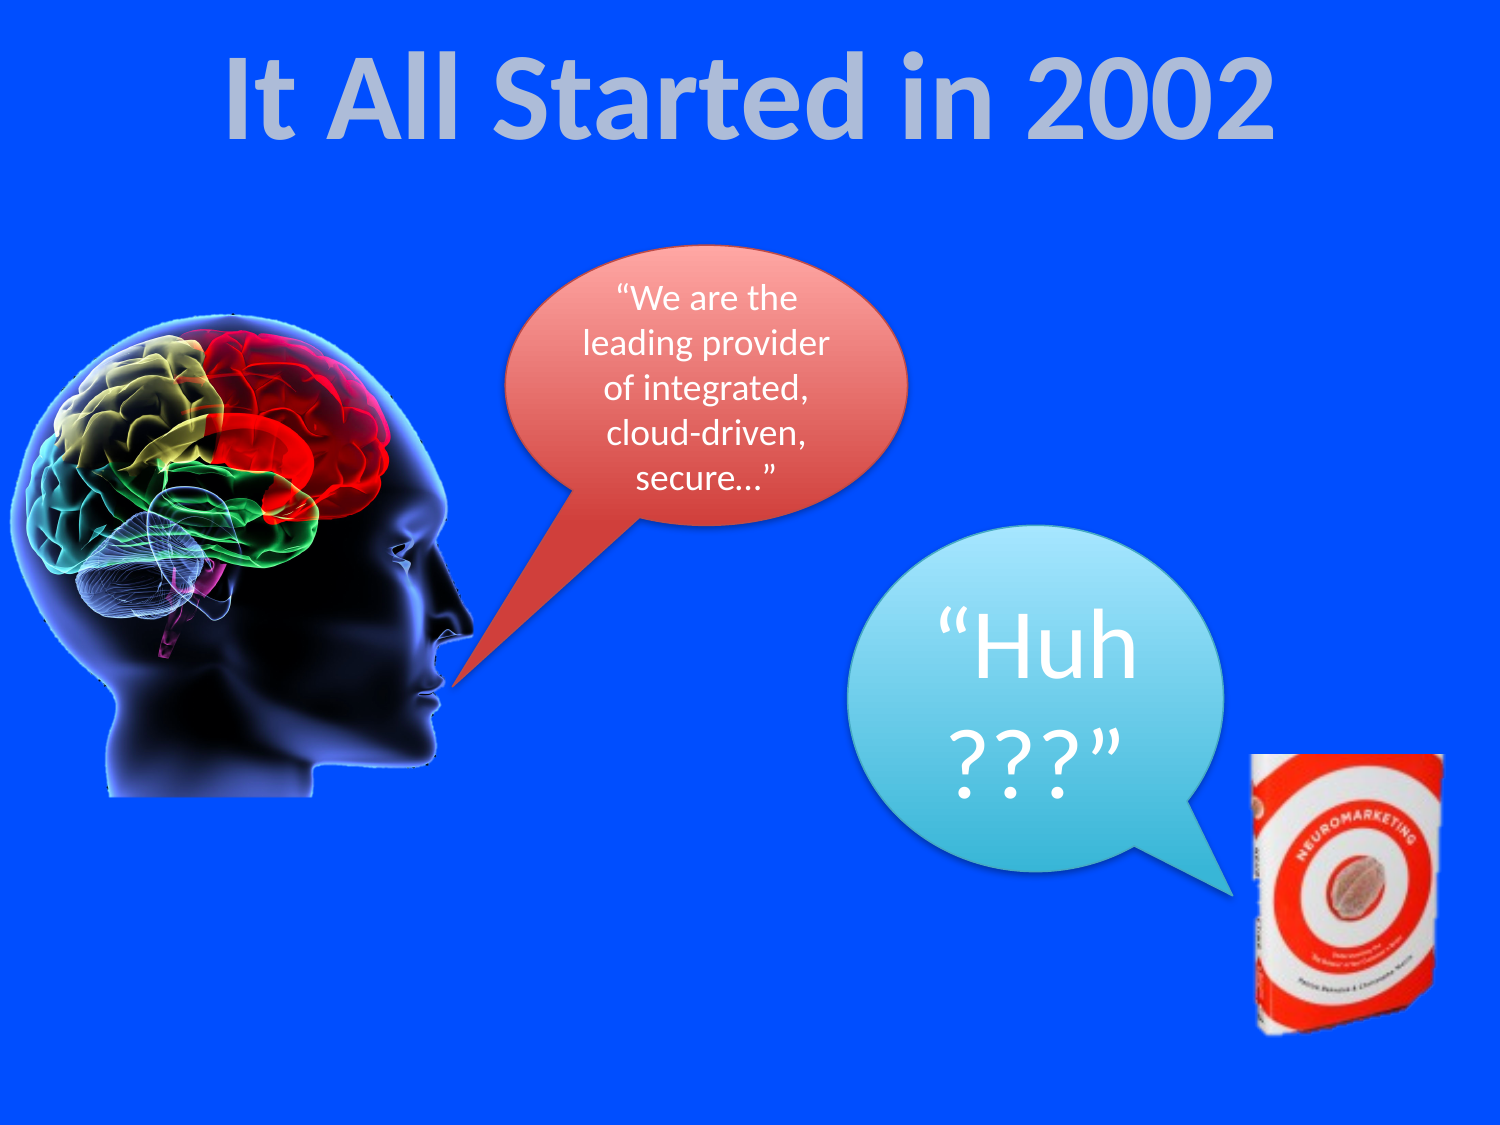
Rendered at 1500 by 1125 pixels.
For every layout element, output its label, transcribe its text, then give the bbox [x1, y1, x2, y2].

text_box “Huh???” [846, 524, 1225, 873]
title It All Started in 2002 [75, 14, 1425, 203]
picture [0, 303, 483, 802]
picture [1187, 753, 1500, 1067]
text_box “We are the leading provider of integrated, cloud-driven, secure…” [487, 244, 909, 657]
